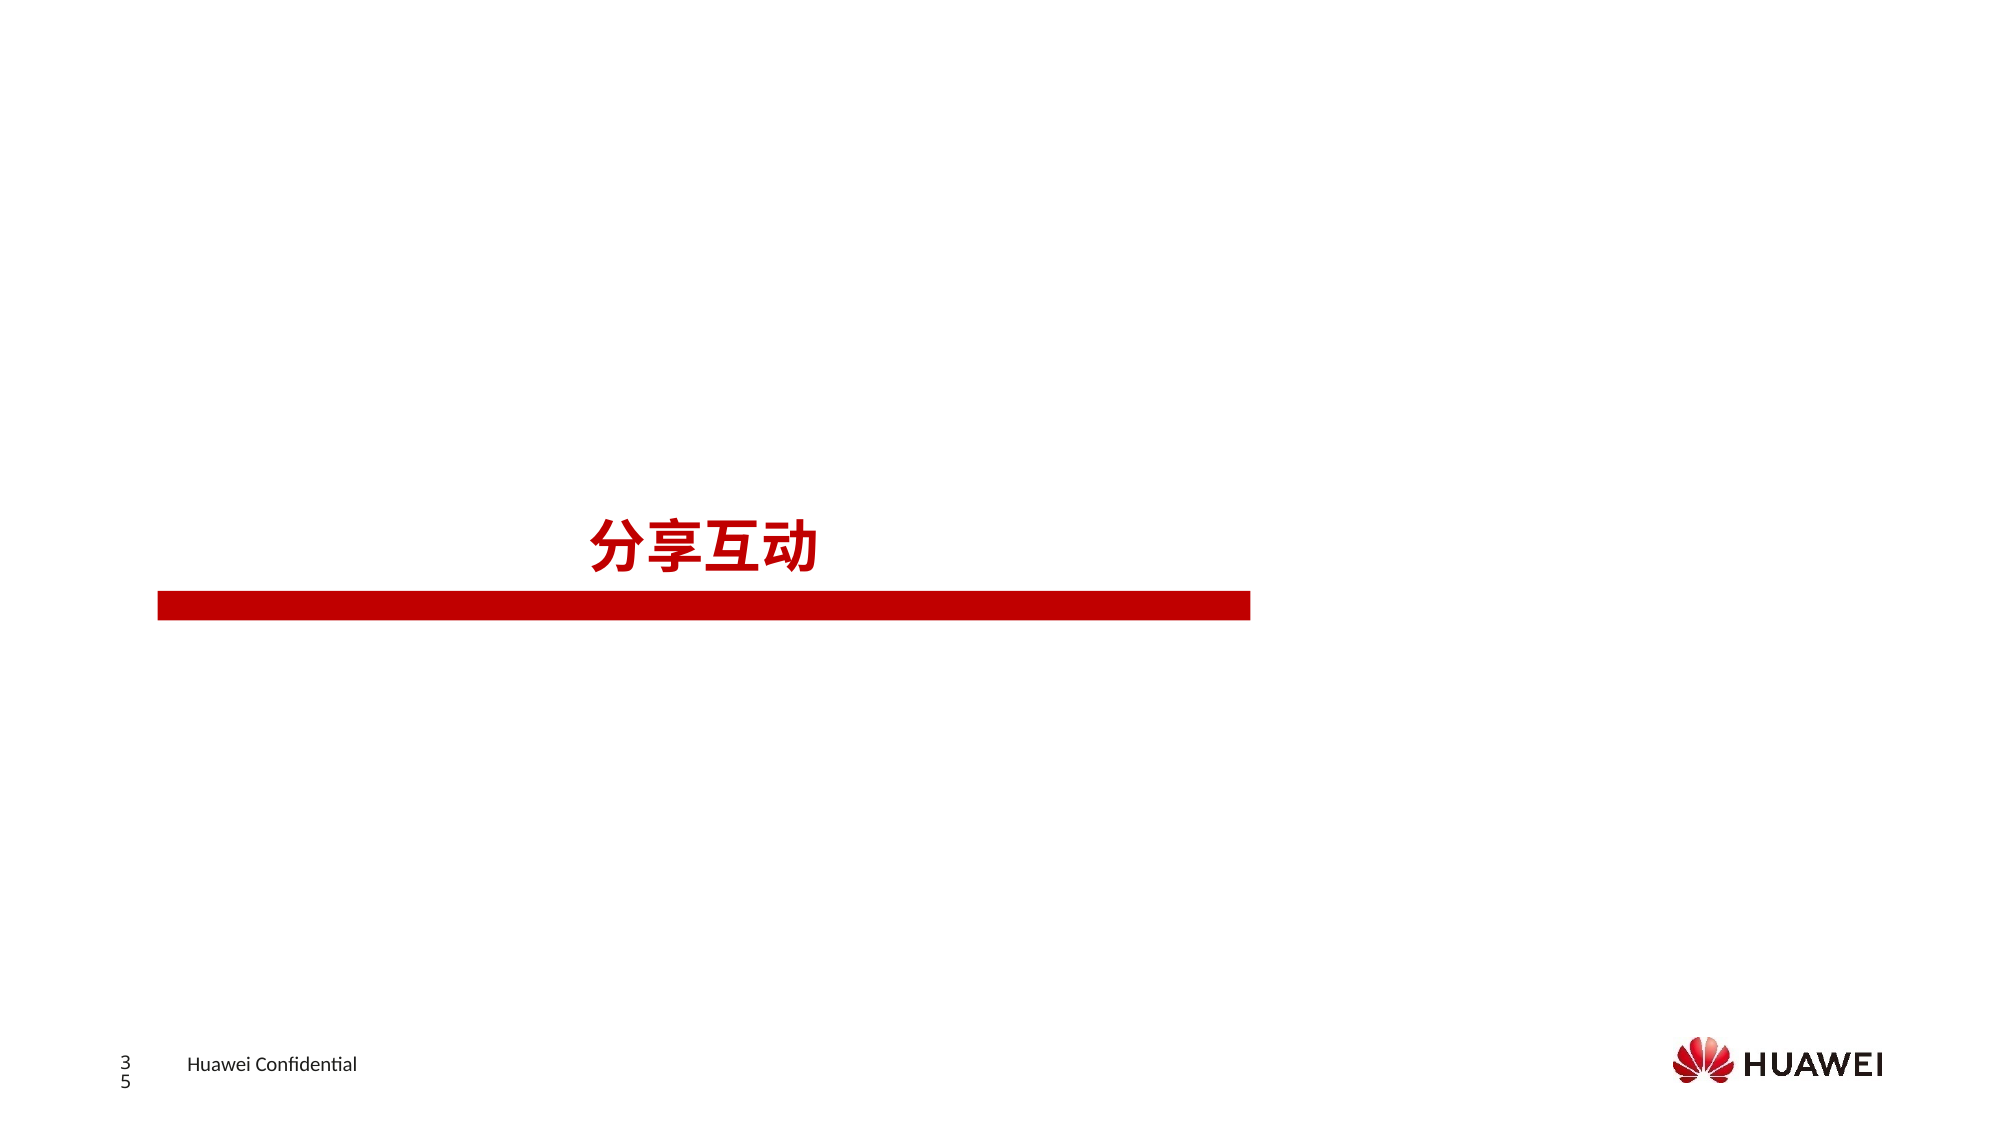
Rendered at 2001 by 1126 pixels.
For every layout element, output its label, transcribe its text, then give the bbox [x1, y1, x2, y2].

title 分享互动 [157, 465, 1251, 590]
slide_number 35 [120, 1050, 142, 1072]
picture [1673, 1037, 1882, 1083]
